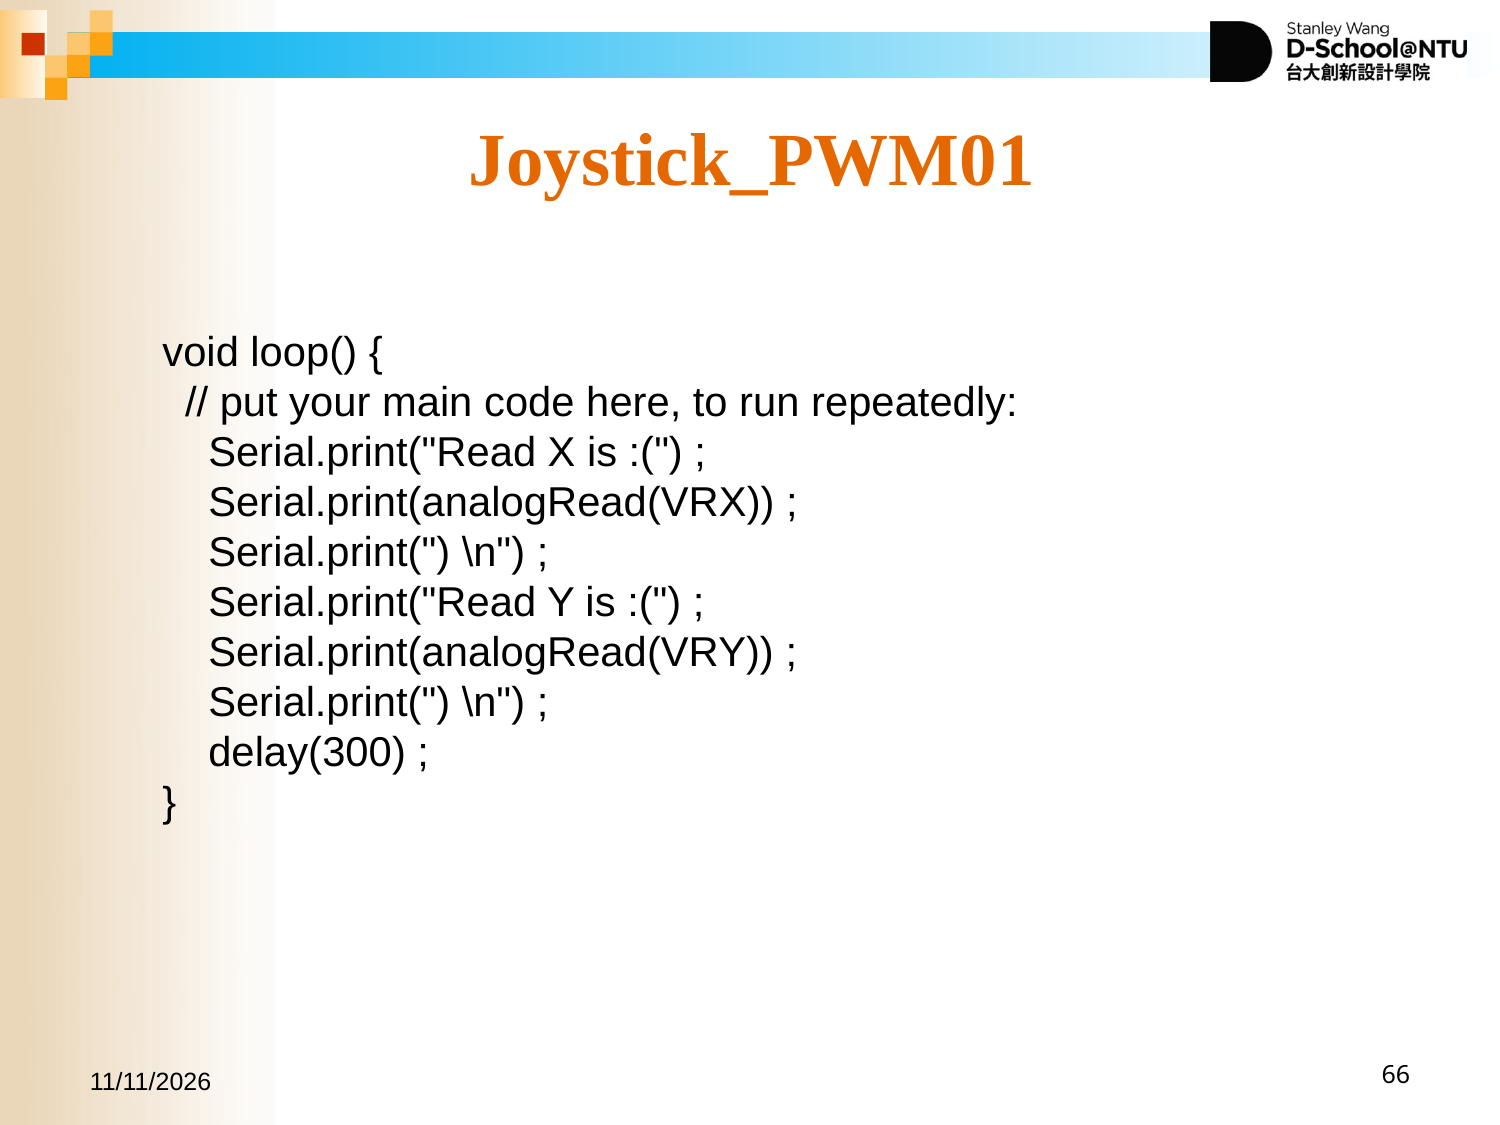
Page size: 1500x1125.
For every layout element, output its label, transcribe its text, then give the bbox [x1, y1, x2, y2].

title Joystick_PWM01 [76, 42, 1427, 268]
picture [1210, 21, 1467, 82]
text_box 66 [1074, 1024, 1425, 1100]
text_box 2017/11/2 [75, 1024, 425, 1103]
text_box void loop() { // put your main code here, to run repeatedly: Serial.print("Read X is :(") ; Serial.print(analogRead(VRX)) ; Serial.print(") \n") ; Serial.print("Read Y is :(") ; Serial.print(analogRead(VRY)) ; Serial.print(") \n") ; delay(300) ; } [147, 267, 1365, 833]
